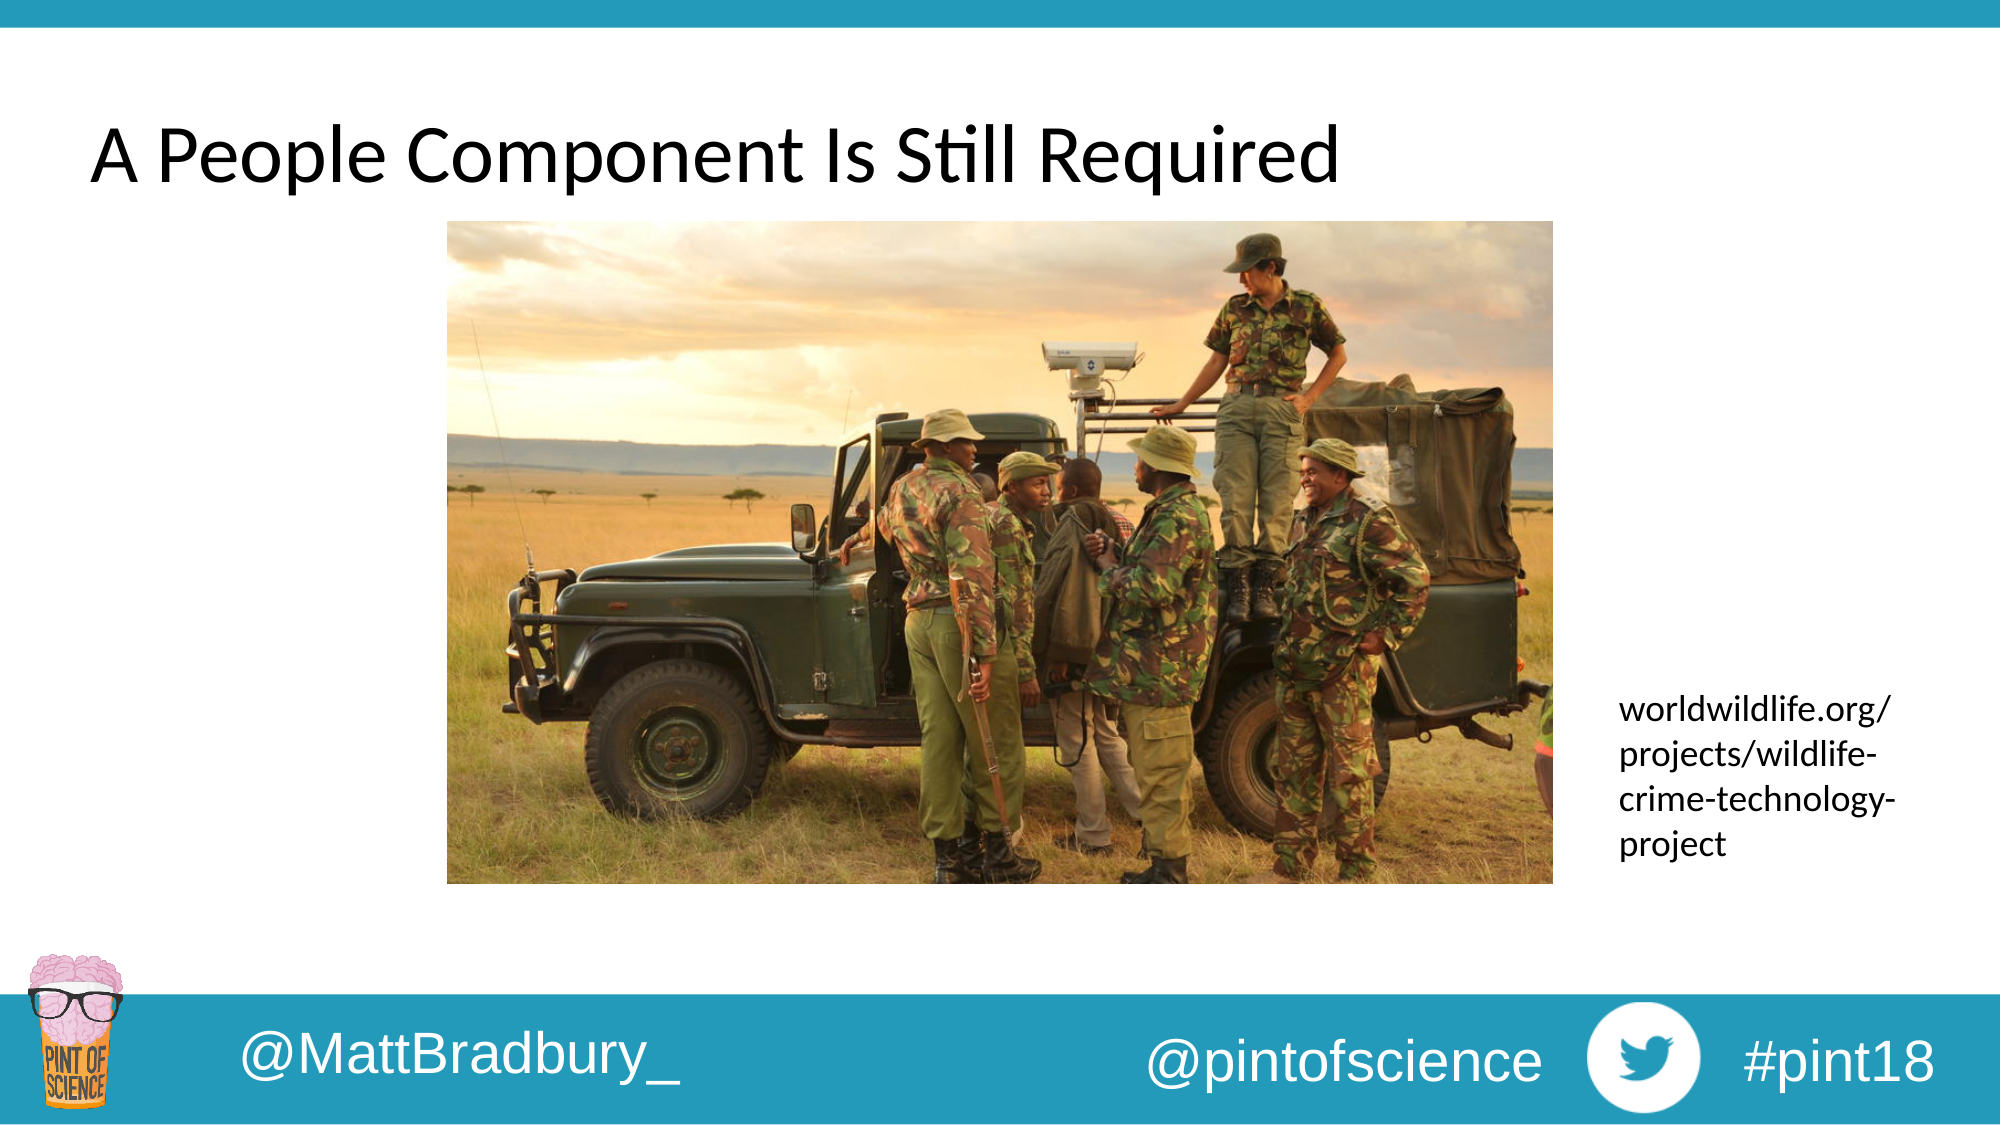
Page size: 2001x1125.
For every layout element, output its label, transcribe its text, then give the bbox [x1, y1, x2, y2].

text_box [0, 0, 2000, 29]
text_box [0, 954, 2000, 1125]
picture [447, 221, 1553, 884]
text_box A People Component Is Still Required [75, 91, 1972, 207]
text_box worldwildlife.org/projects/wildlife-crime-technology-project [1604, 676, 1916, 872]
